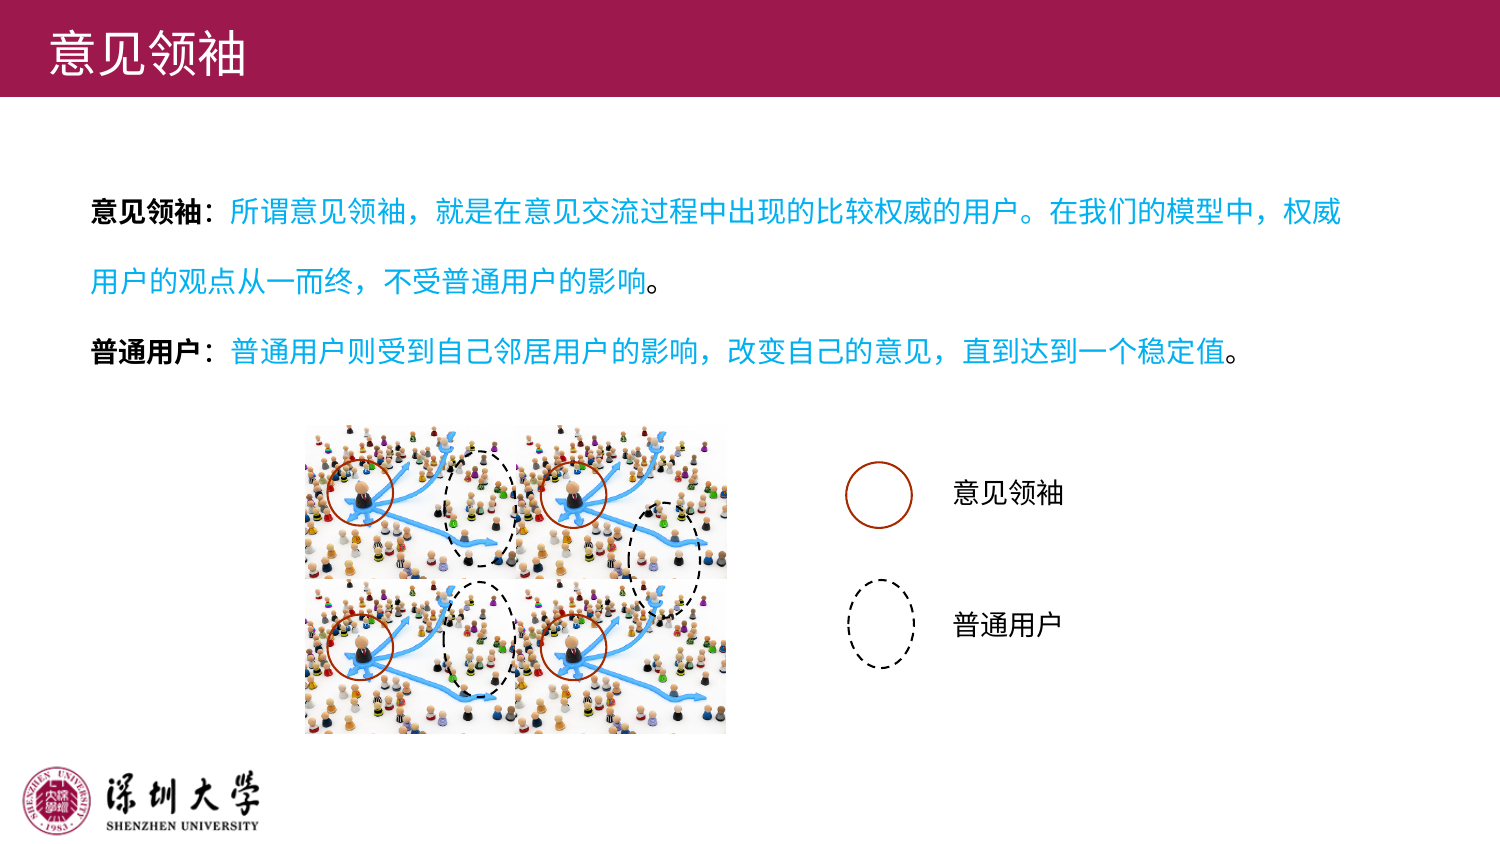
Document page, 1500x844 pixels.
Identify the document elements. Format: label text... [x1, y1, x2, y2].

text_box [305, 425, 1081, 735]
picture [0, 758, 291, 844]
text_box 意见领袖：所谓意见领袖，就是在意见交流过程中出现的比较权威的用户。在我们的模型中，权威用户的观点从一而终，不受普通用户的影响。 普通用户：普通用户则受到自己邻居用户的影响，改变自己的意见，直到达到一个稳定值。 [76, 151, 1362, 376]
picture [0, 0, 1500, 97]
